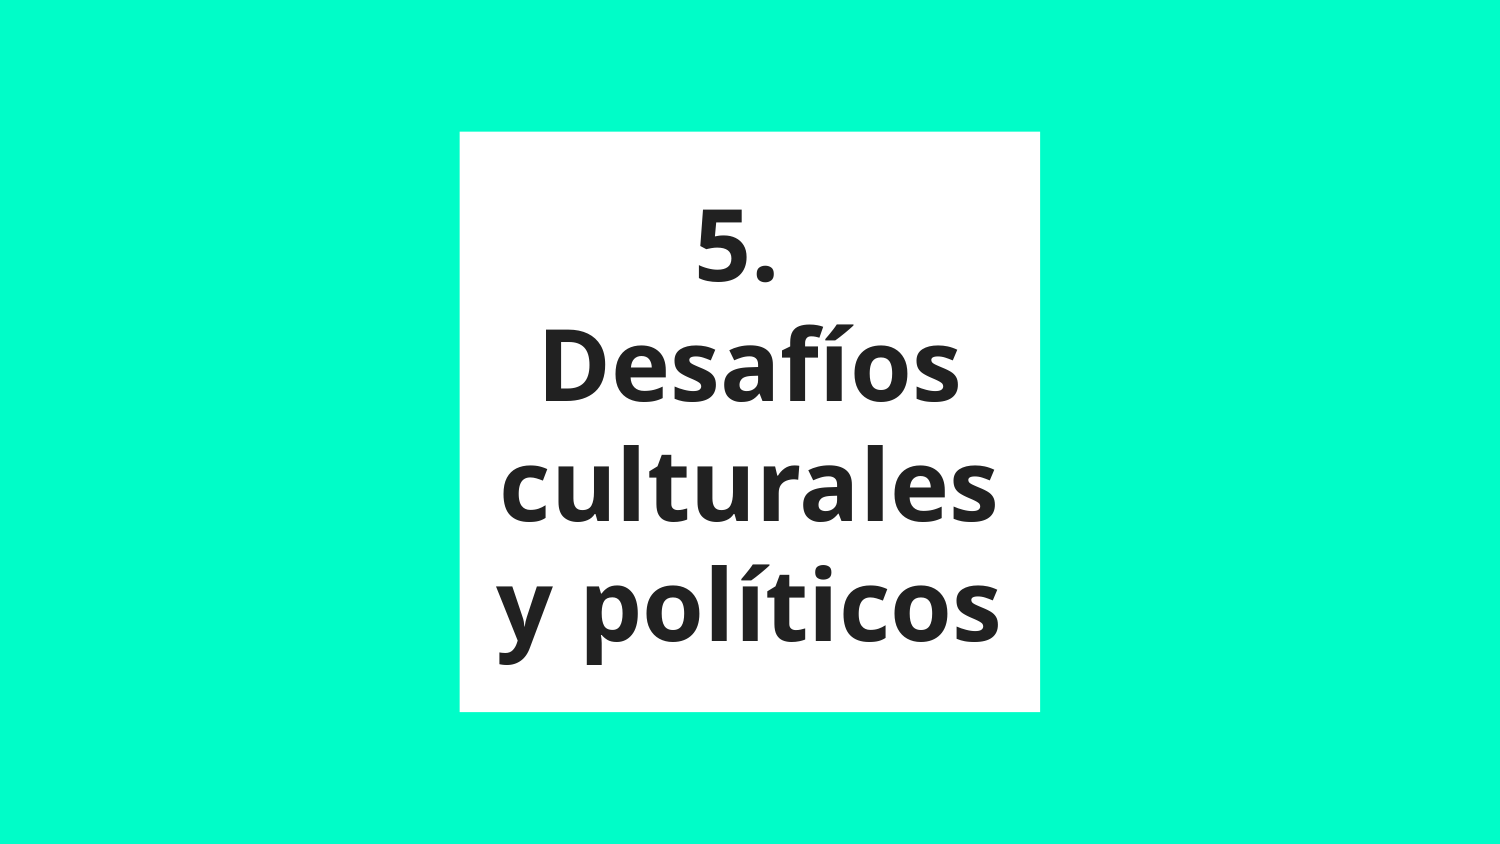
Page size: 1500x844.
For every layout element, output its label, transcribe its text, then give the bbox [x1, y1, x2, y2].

title 5. Desafíos culturales y políticos [459, 131, 1041, 713]
